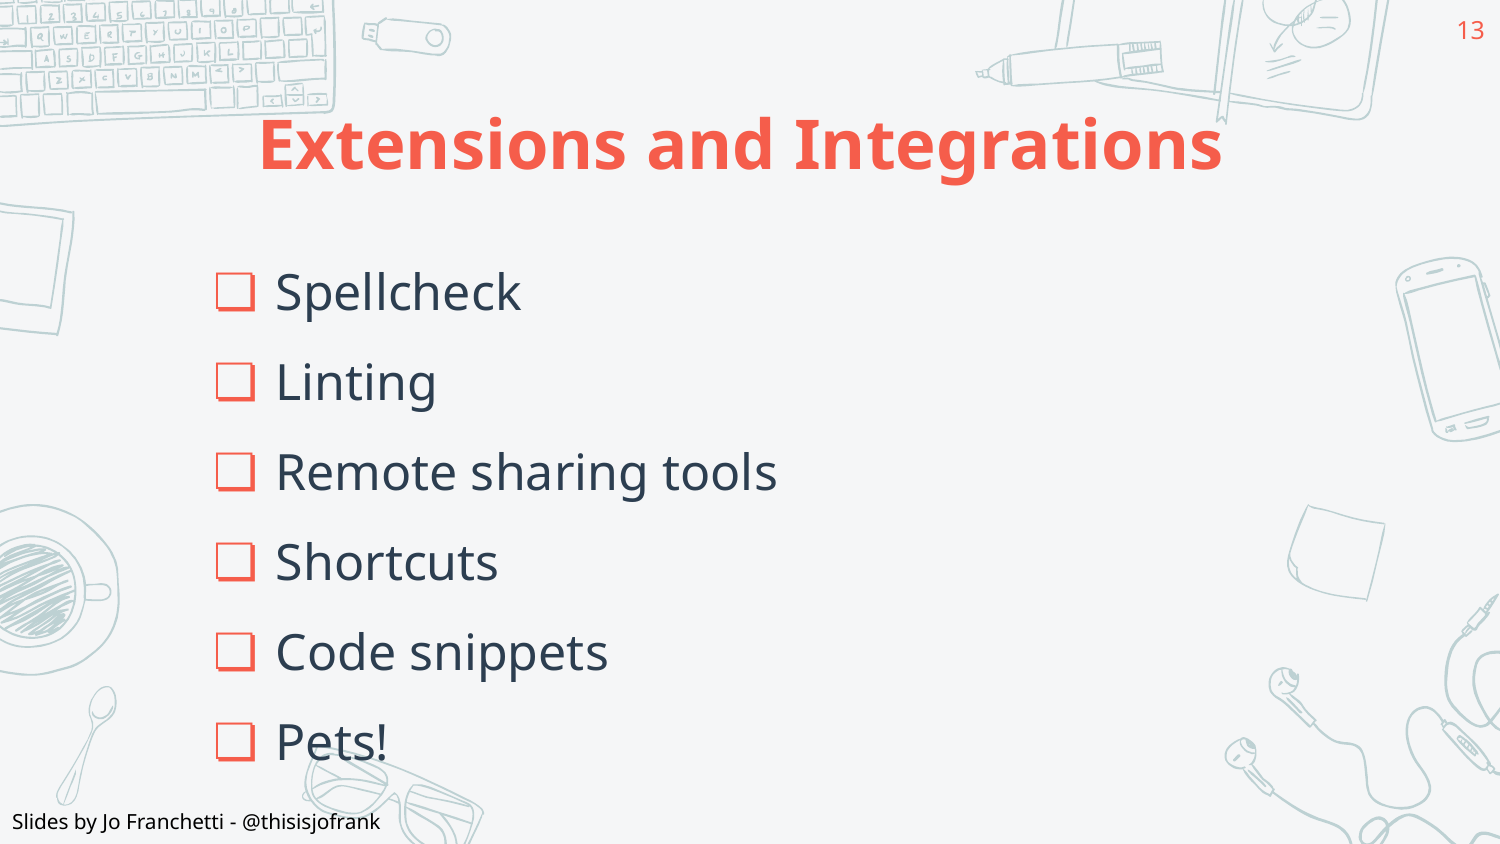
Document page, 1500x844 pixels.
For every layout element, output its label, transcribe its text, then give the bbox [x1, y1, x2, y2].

title Extensions and Integrations [185, 102, 1315, 198]
slide_number 13 [1435, 0, 1500, 53]
list Spellcheck Linting Remote sharing tools Shortcuts Code snippets Pets! [185, 215, 1315, 790]
